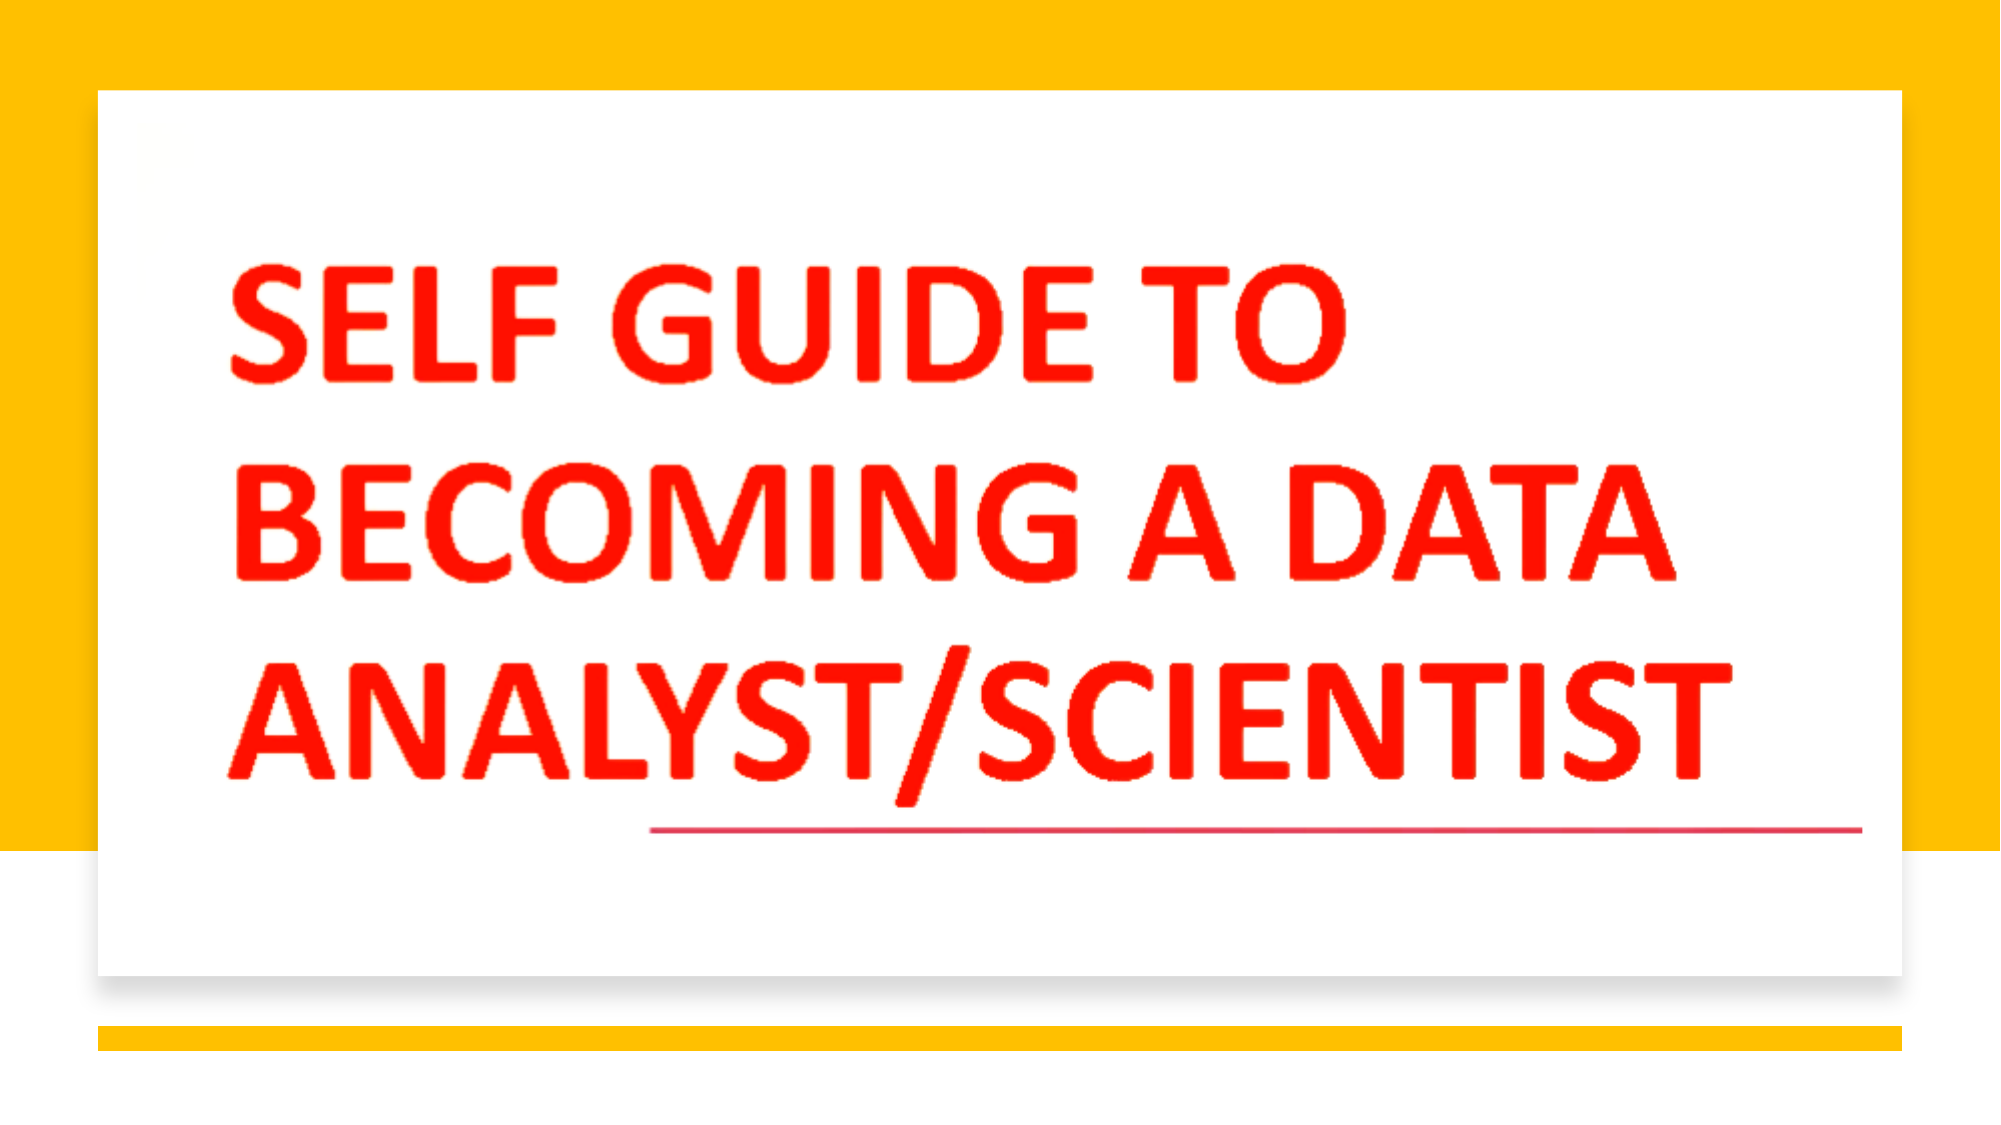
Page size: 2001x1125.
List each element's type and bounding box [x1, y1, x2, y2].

text_box [97, 89, 1903, 977]
text_box [0, 0, 2000, 852]
picture [137, 123, 1863, 944]
text_box [0, 852, 2000, 1125]
